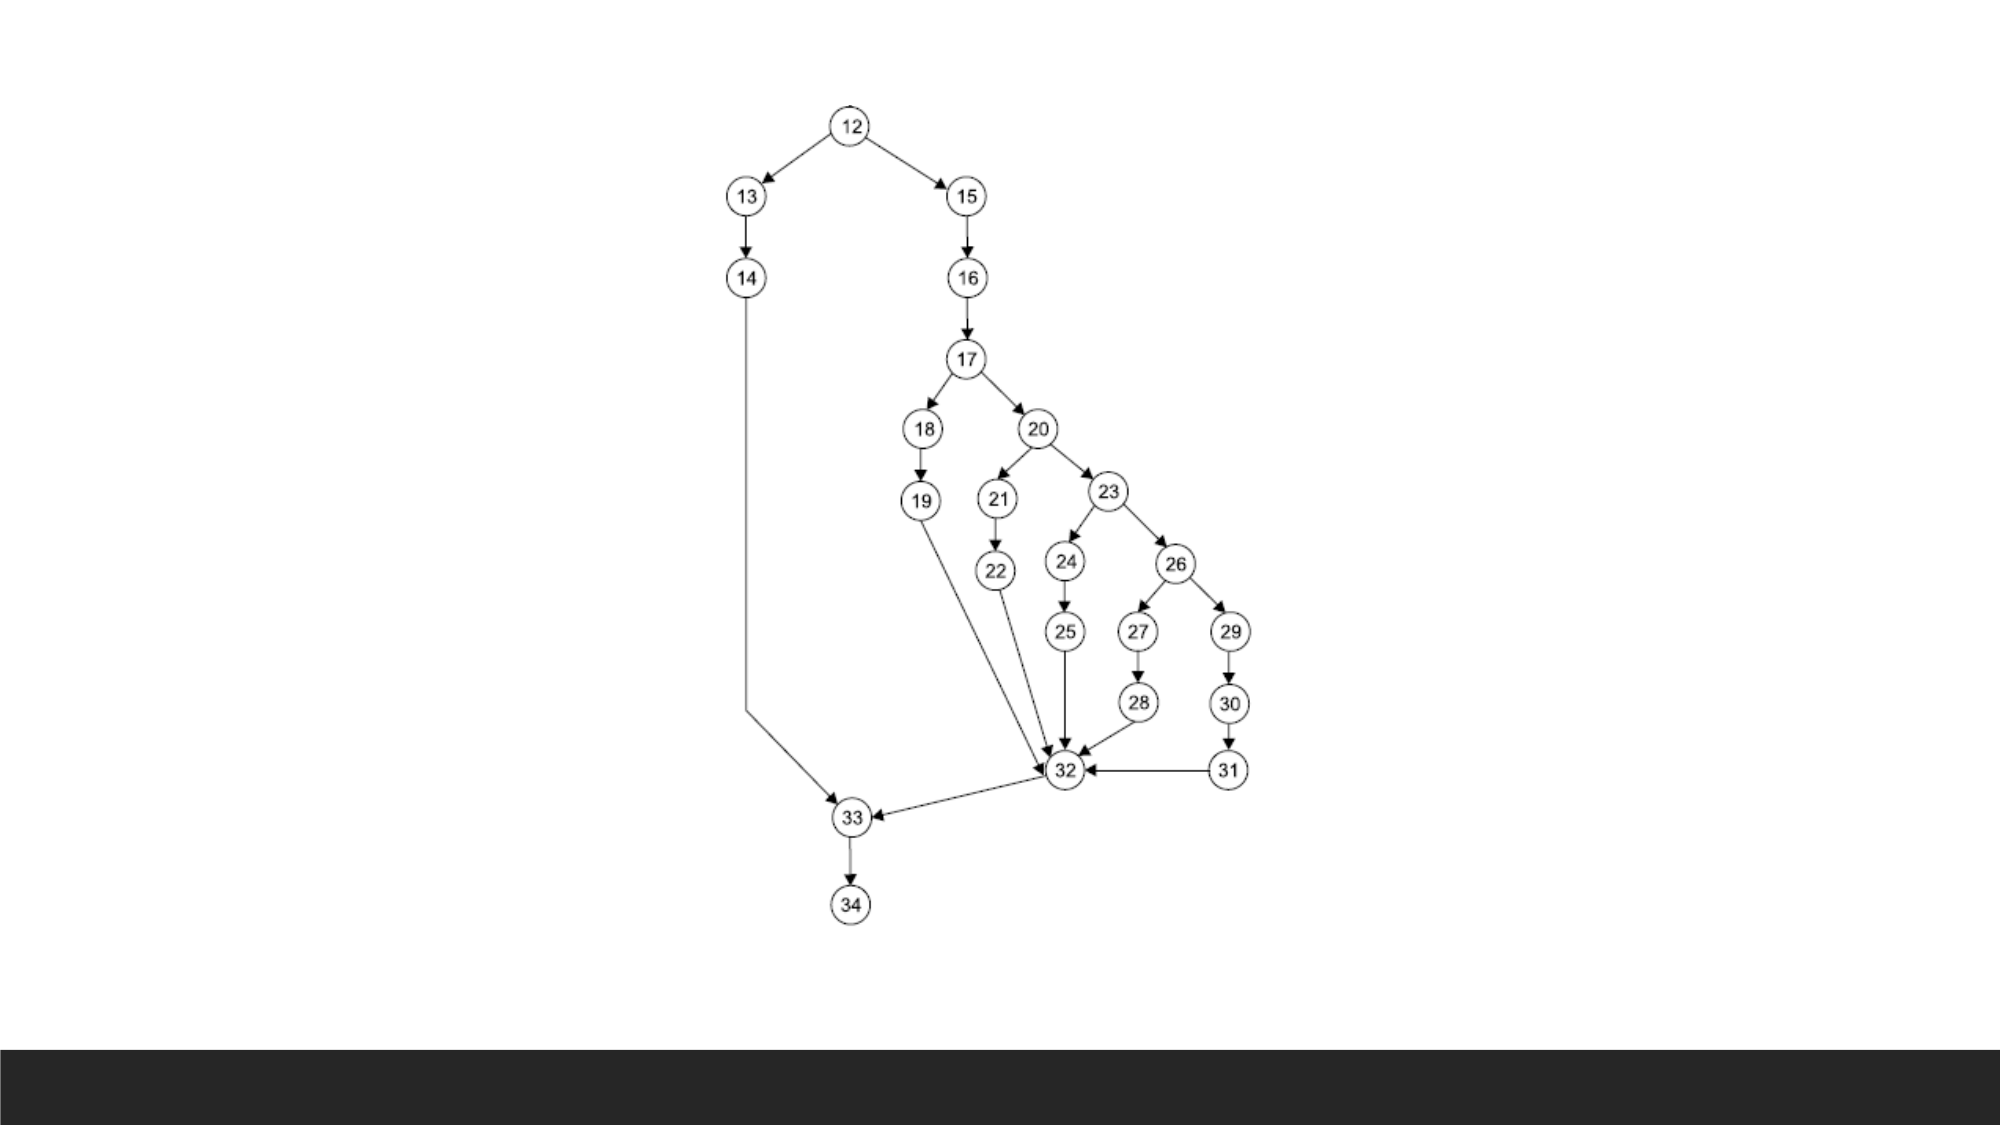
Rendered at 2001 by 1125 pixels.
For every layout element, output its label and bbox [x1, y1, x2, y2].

picture [573, 104, 1427, 935]
